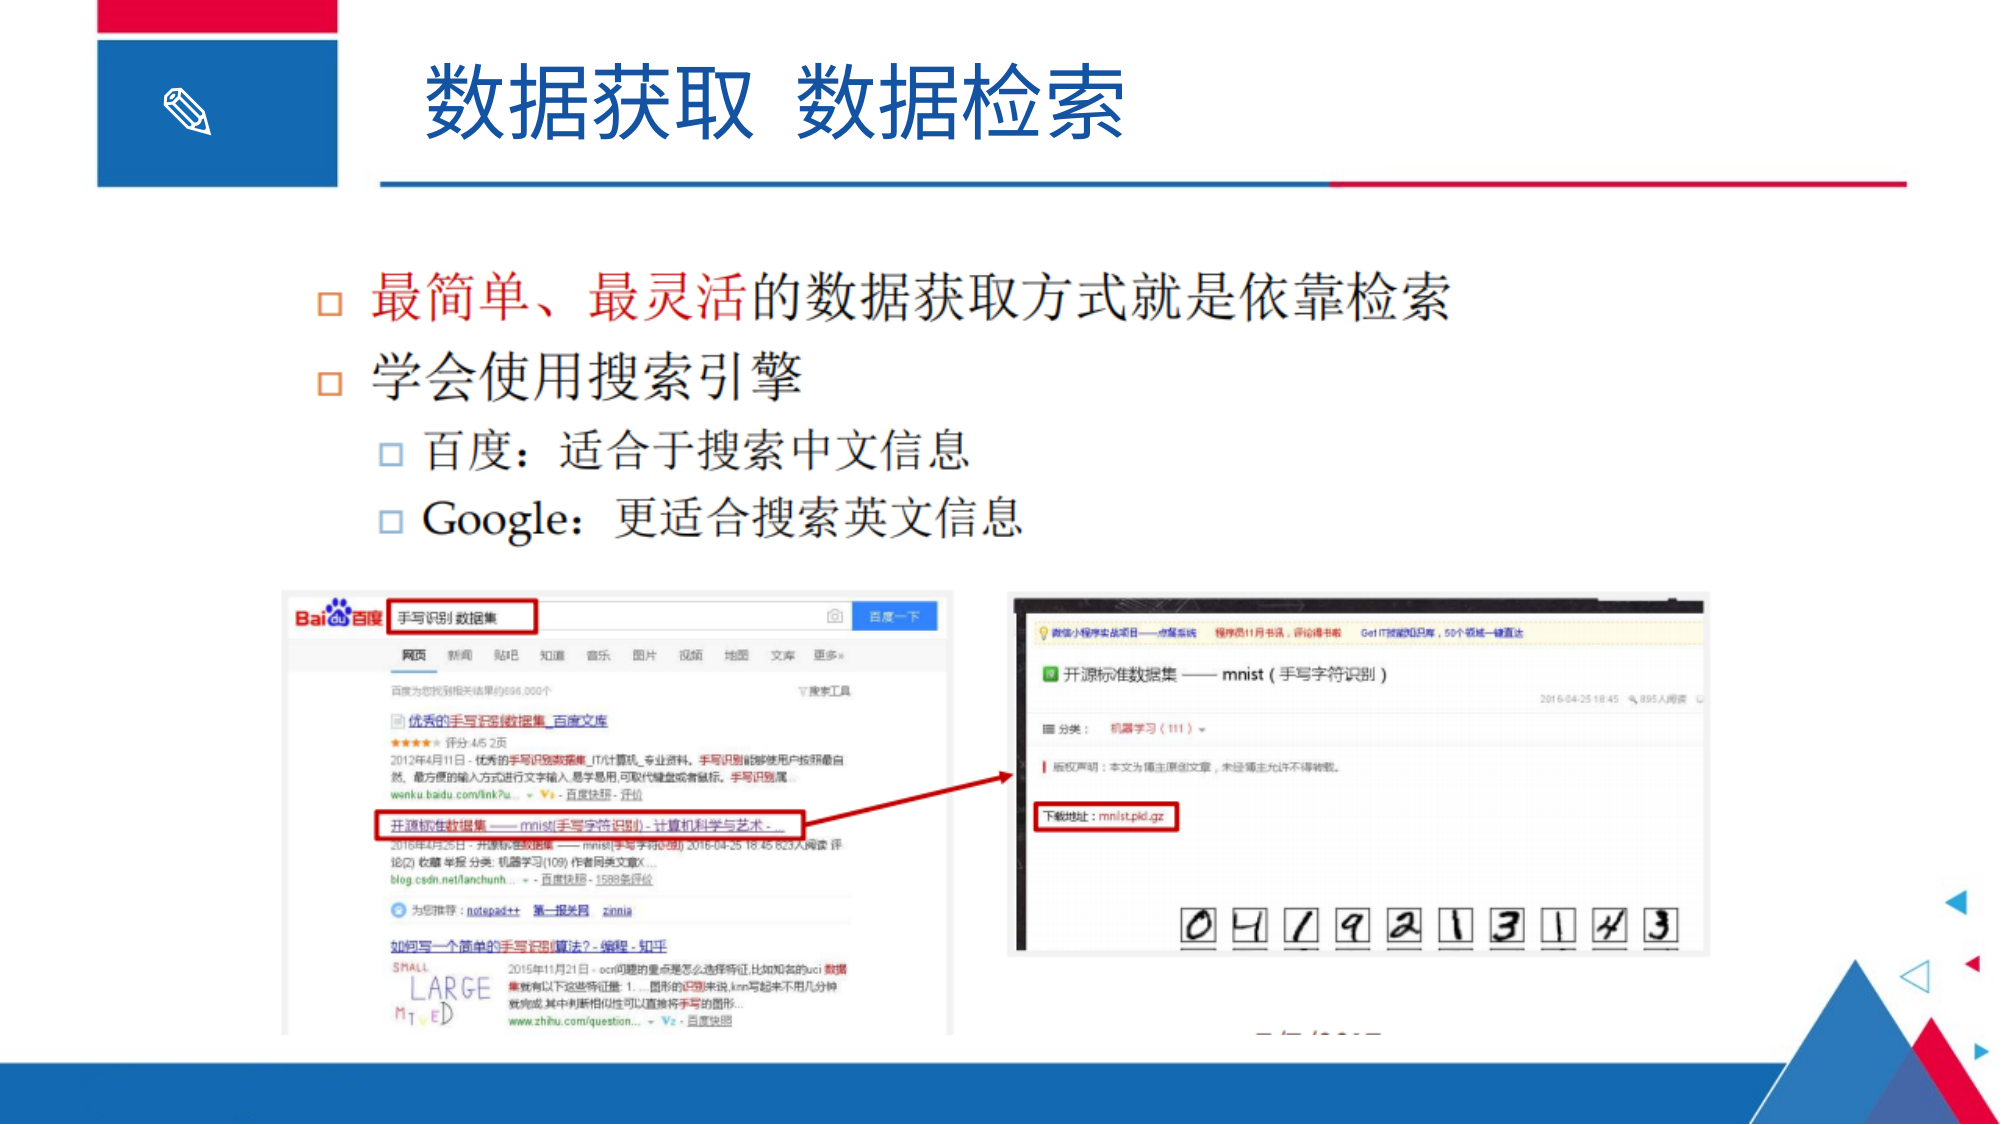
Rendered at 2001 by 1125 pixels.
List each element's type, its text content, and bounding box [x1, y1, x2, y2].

picture [0, 0, 2000, 1124]
text_box 数据获取 数据检索 [409, 43, 1292, 158]
